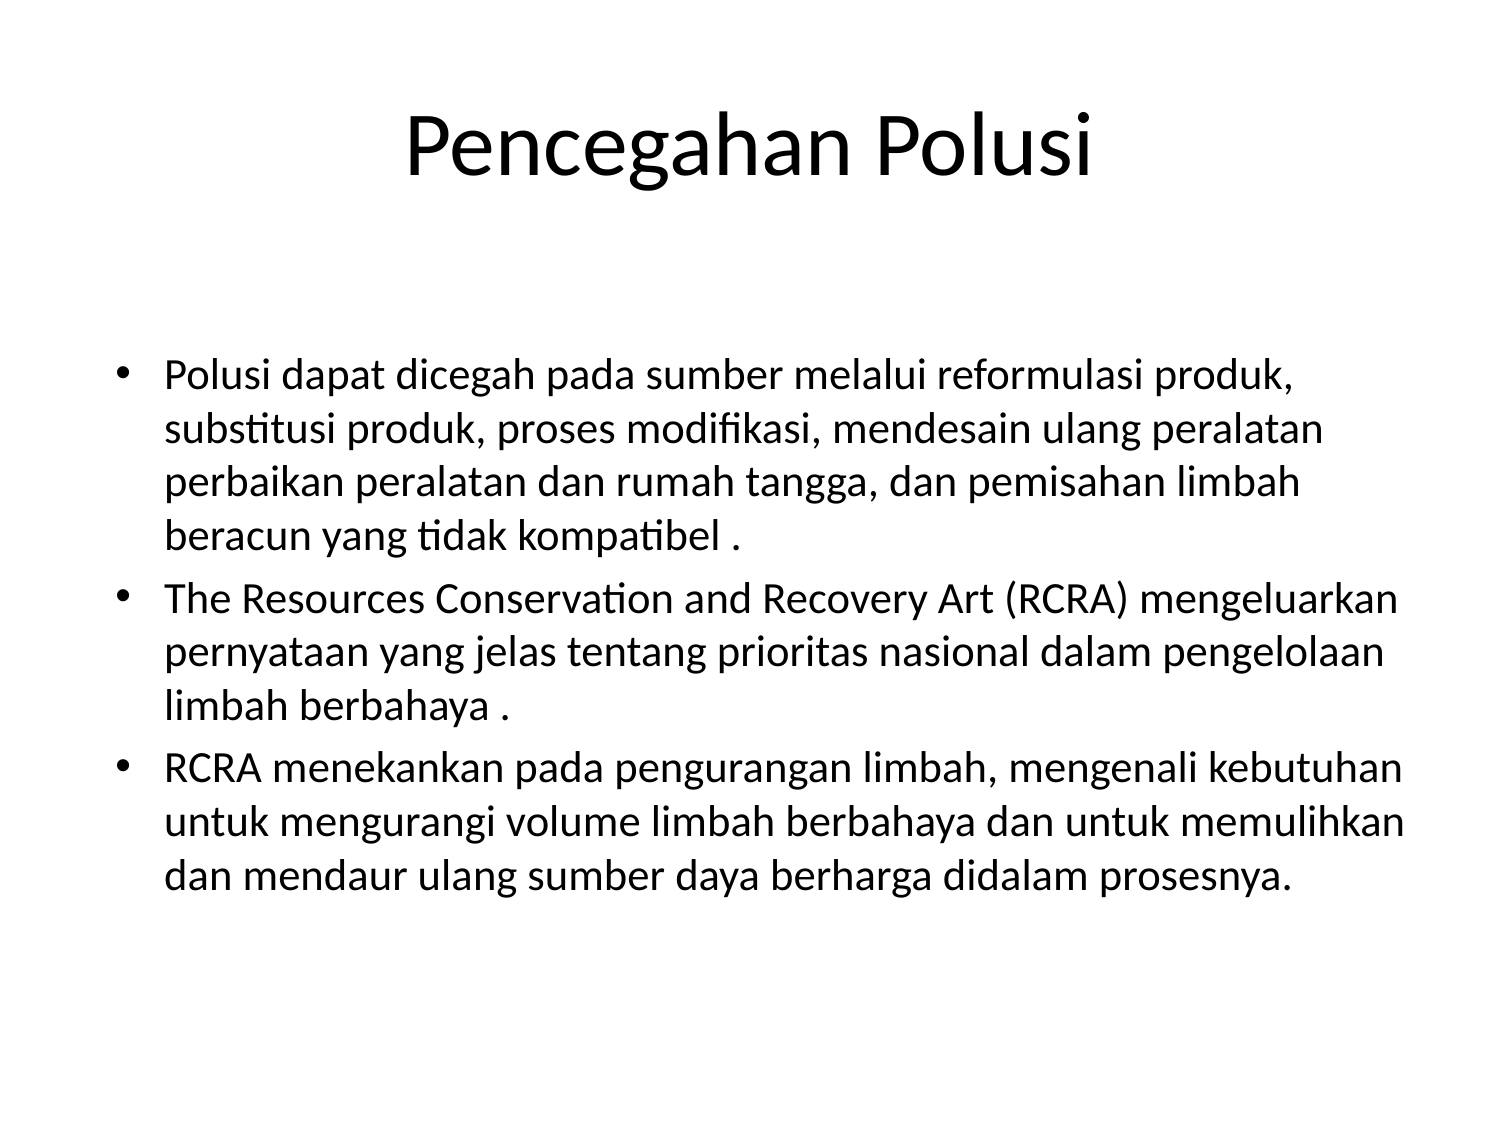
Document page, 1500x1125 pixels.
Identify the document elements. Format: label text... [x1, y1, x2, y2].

list Polusi dapat dicegah pada sumber melalui reformulasi produk, substitusi produk, proses modifikasi, mendesain ulang peralatan perbaikan peralatan dan rumah tangga, dan pemisahan limbah beracun yang tidak kompatibel . The Resources Conservation and Recovery Art (RCRA) mengeluarkan pernyataan yang jelas tentang prioritas nasional dalam pengelolaan limbah berbahaya . RCRA menekankan pada pengurangan limbah, mengenali kebutuhan untuk mengurangi volume limbah berbahaya dan untuk memulihkan dan mendaur ulang sumber daya berharga didalam prosesnya. [100, 337, 1426, 959]
title Pencegahan Polusi [74, 44, 1426, 233]
